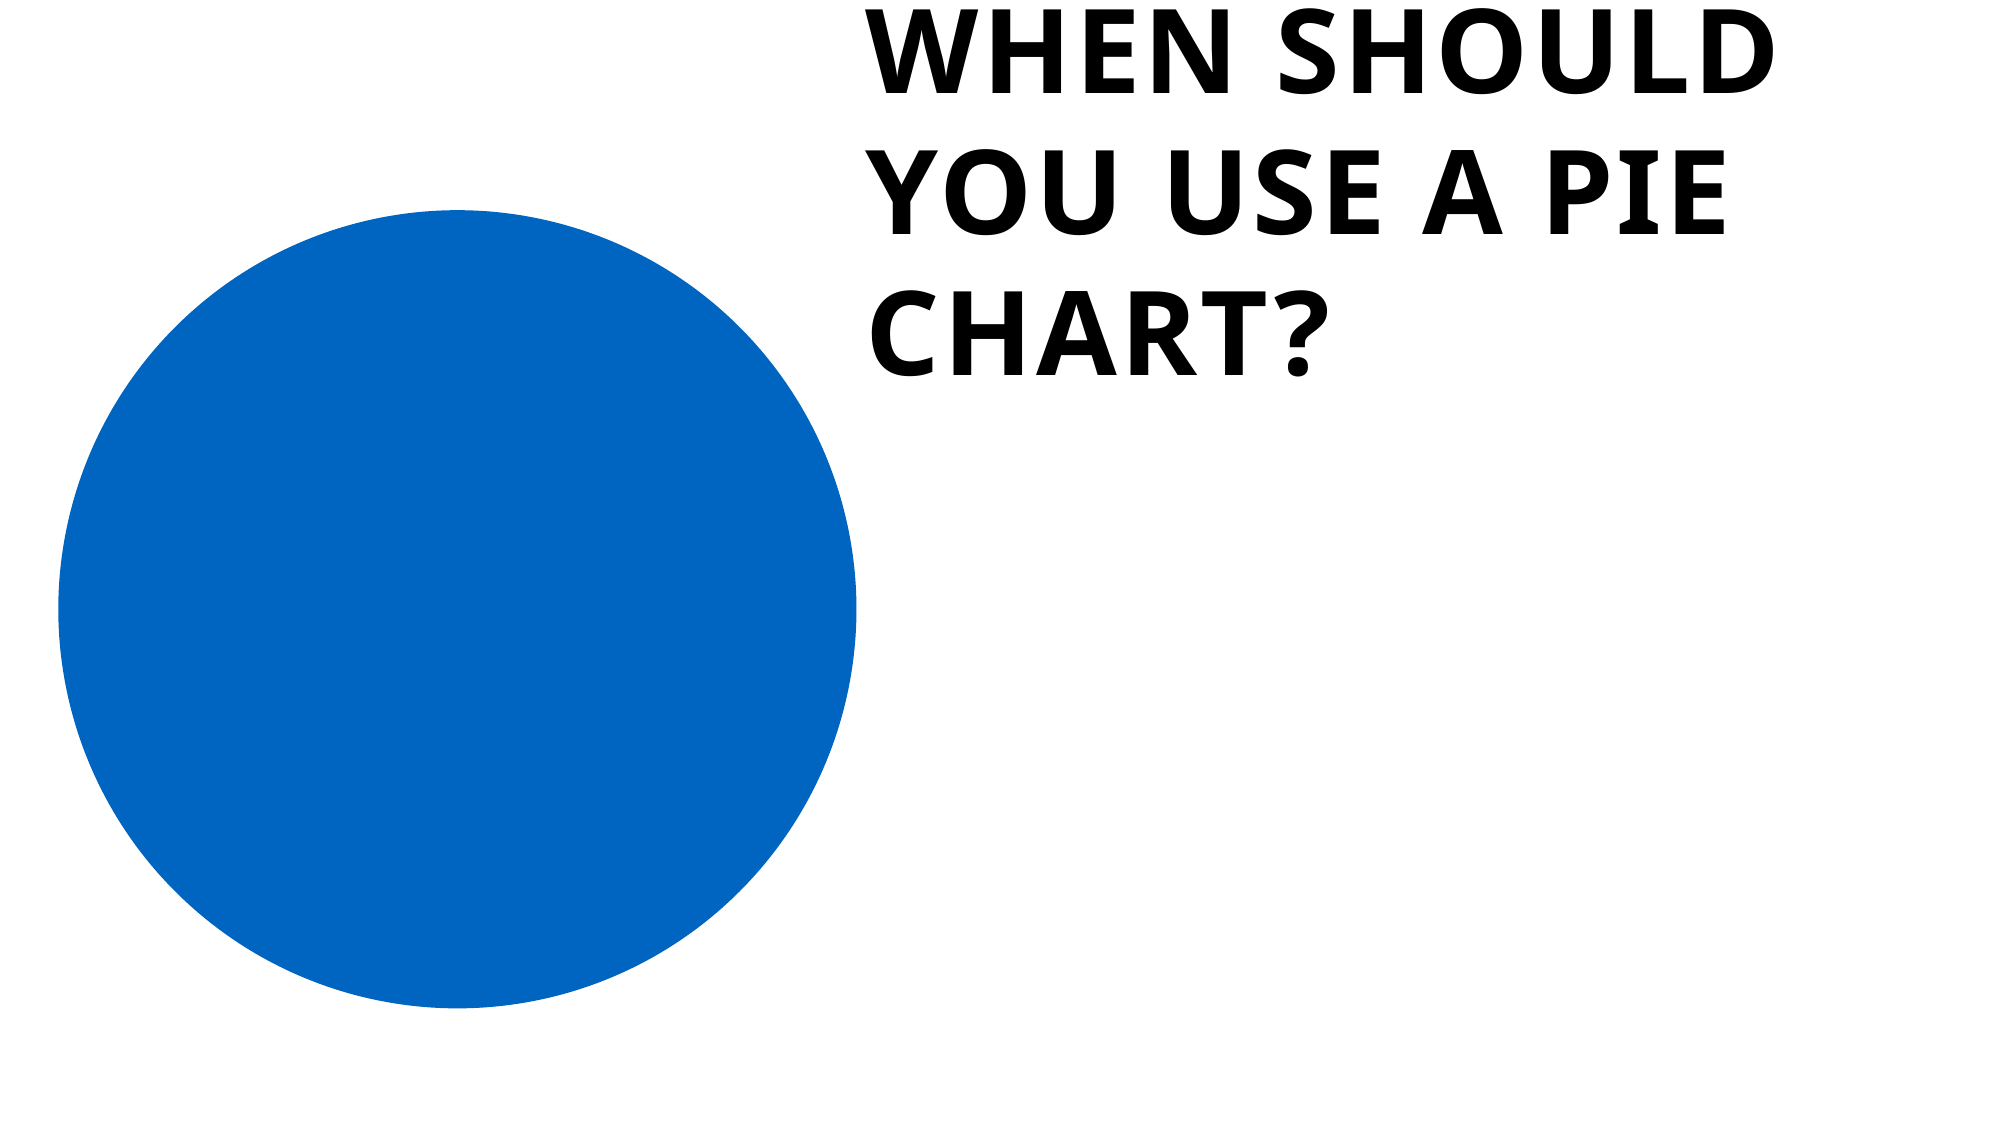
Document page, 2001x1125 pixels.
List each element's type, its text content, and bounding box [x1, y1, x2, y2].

chart [0, 168, 1722, 1026]
text_box When should you use a pie chart? [859, 0, 1964, 470]
